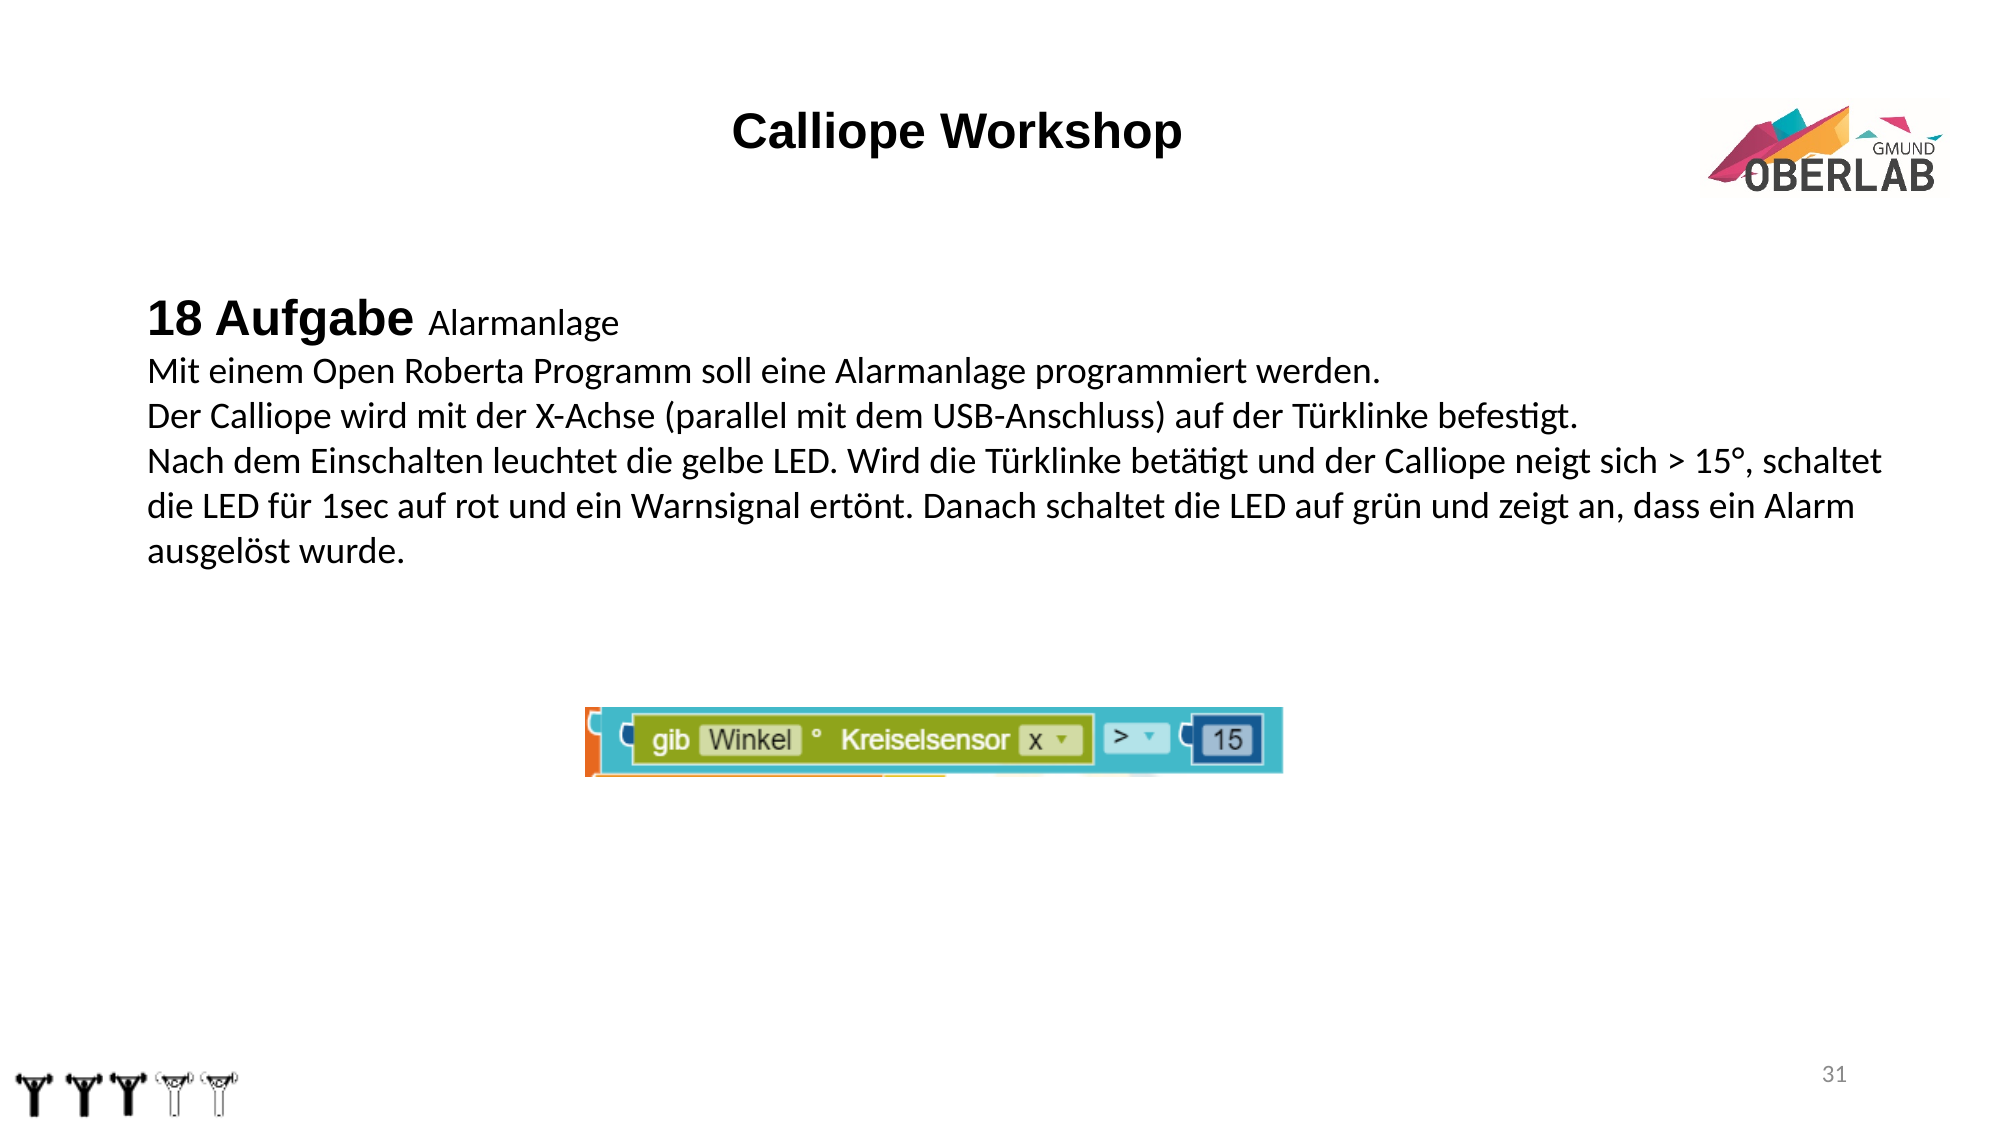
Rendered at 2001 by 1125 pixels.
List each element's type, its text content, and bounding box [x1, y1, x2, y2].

picture [1700, 98, 1950, 198]
subtitle Calliope Workshop [214, 98, 1715, 231]
text_box 18 Aufgabe Alarmanlage Mit einem Open Roberta Programm soll eine Alarmanlage programmiert werden. Der Calliope wird mit der X-Achse (parallel mit dem USB-Anschluss) auf der Türklinke befestigt. Nach dem Einschalten leuchtet die gelbe LED. Wird die Türklinke betätigt und der Calliope neigt sich > 15°, schaltet die LED für 1sec auf rot und ein Warnsignal ertönt. Danach schaltet die LED auf grün und zeigt an, dass ein Alarm ausgelöst wurde. [132, 248, 1950, 638]
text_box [9, 1064, 243, 1125]
picture [585, 707, 1285, 777]
slide_number 31 [1412, 1042, 1863, 1103]
